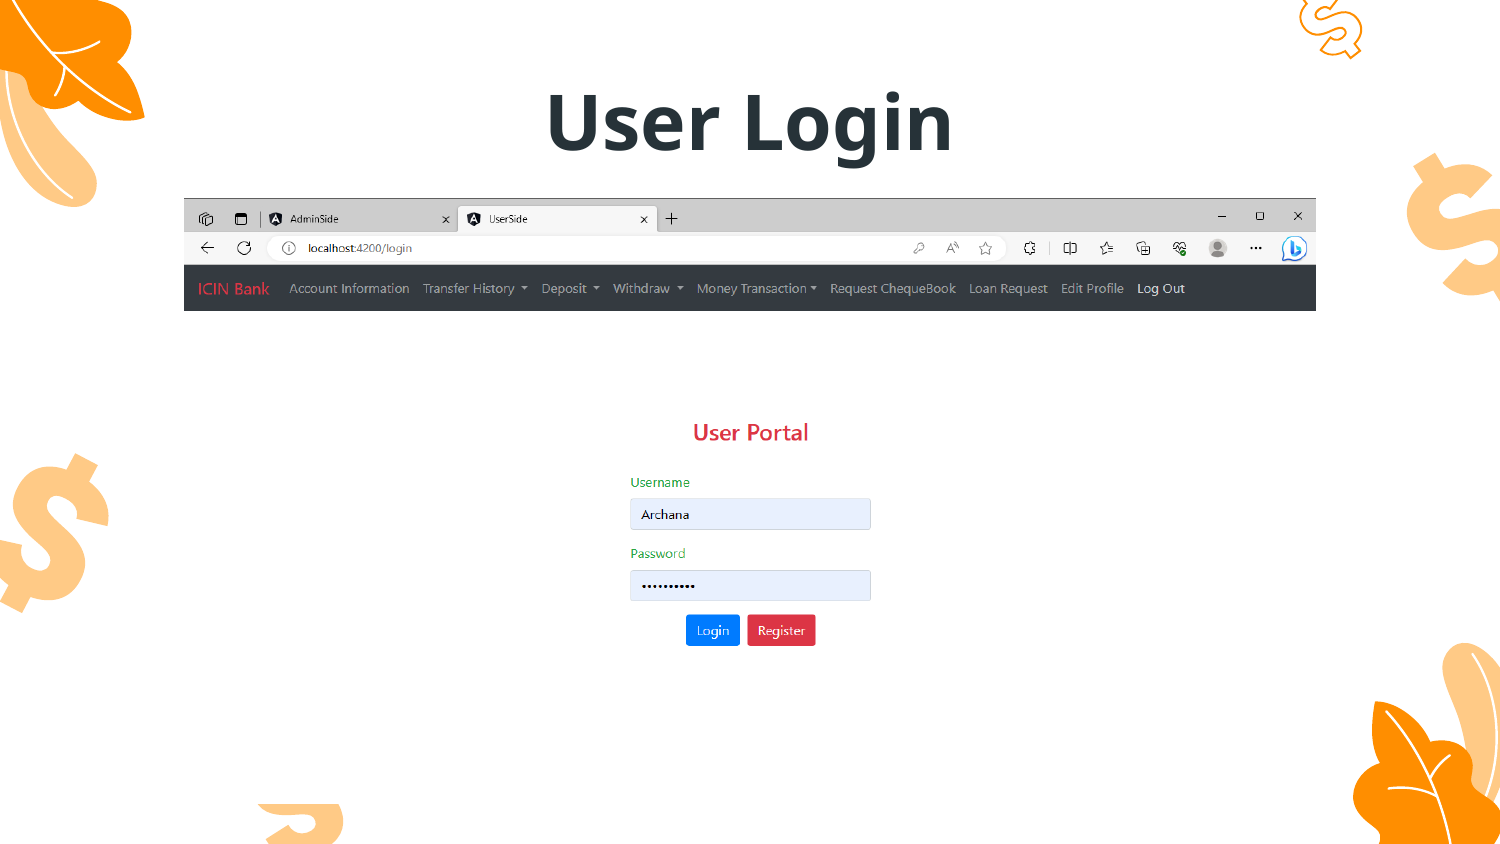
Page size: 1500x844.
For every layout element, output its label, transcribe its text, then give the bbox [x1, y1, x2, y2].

picture [184, 198, 1316, 805]
title User Login [118, 50, 1381, 188]
